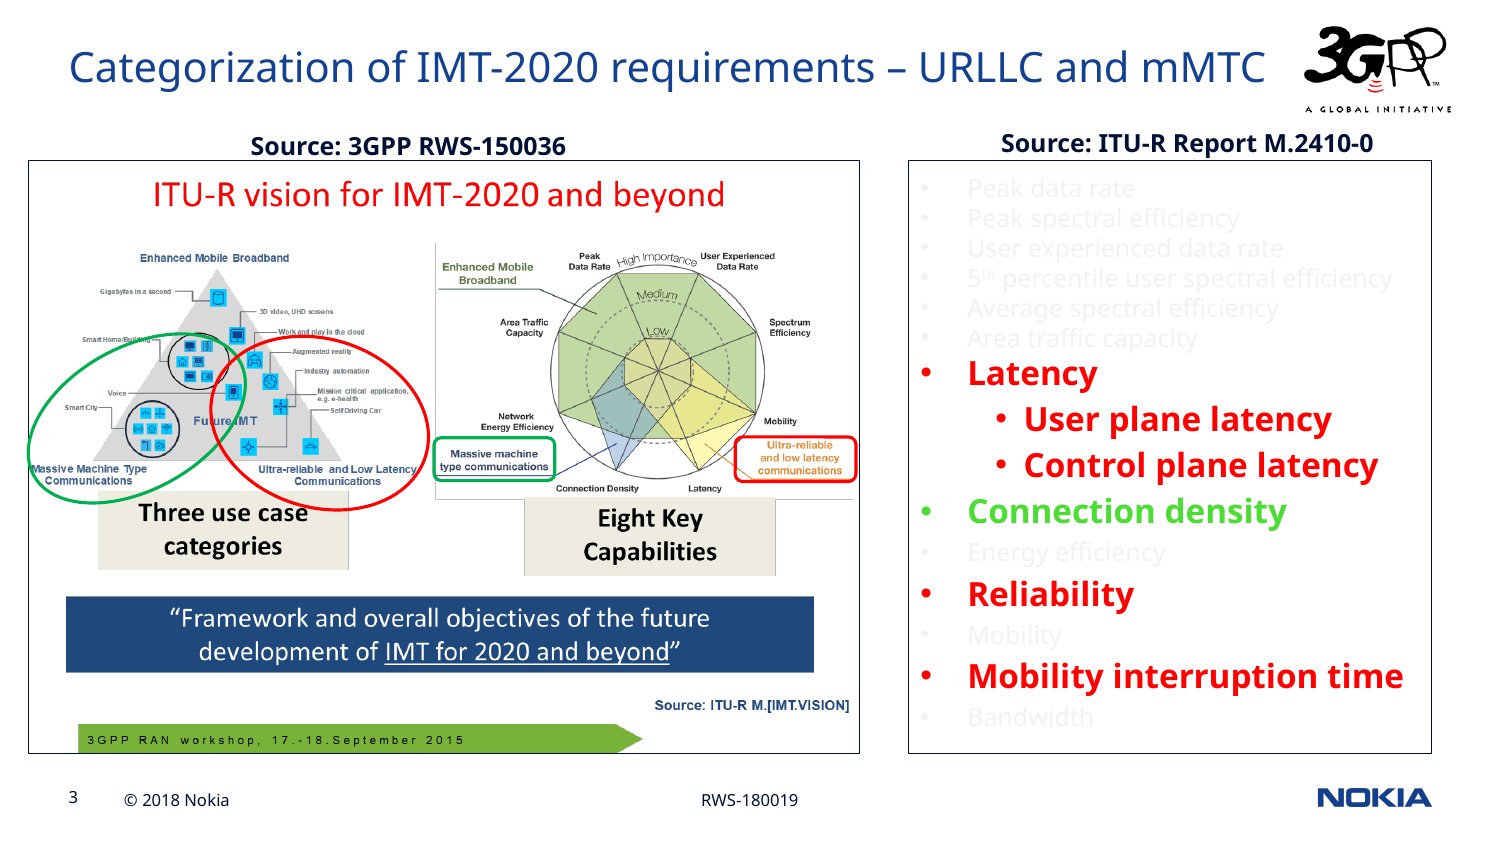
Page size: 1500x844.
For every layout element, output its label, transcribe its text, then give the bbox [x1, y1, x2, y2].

text_box Source: 3GPP RWS-150036 [238, 124, 570, 160]
picture [1292, 762, 1458, 833]
footer RWS-180019 [377, 790, 1122, 811]
text_box Source: ITU-R Report M.2410-0 [989, 120, 1375, 164]
picture [1299, 0, 1459, 138]
text_box Peak data rate Peak spectral efficiency User experienced data rate 5th percentile user spectral efficiency Average spectral efficiency Area traffic capacity Latency User plane latency Control plane latency Connection density Energy efficiency Reliability Mobility Mobility interruption time Bandwidth [908, 160, 1432, 754]
picture [28, 160, 860, 754]
list Categorization of IMT-2020 requirements – URLLC and mMTC [68, 46, 1432, 97]
